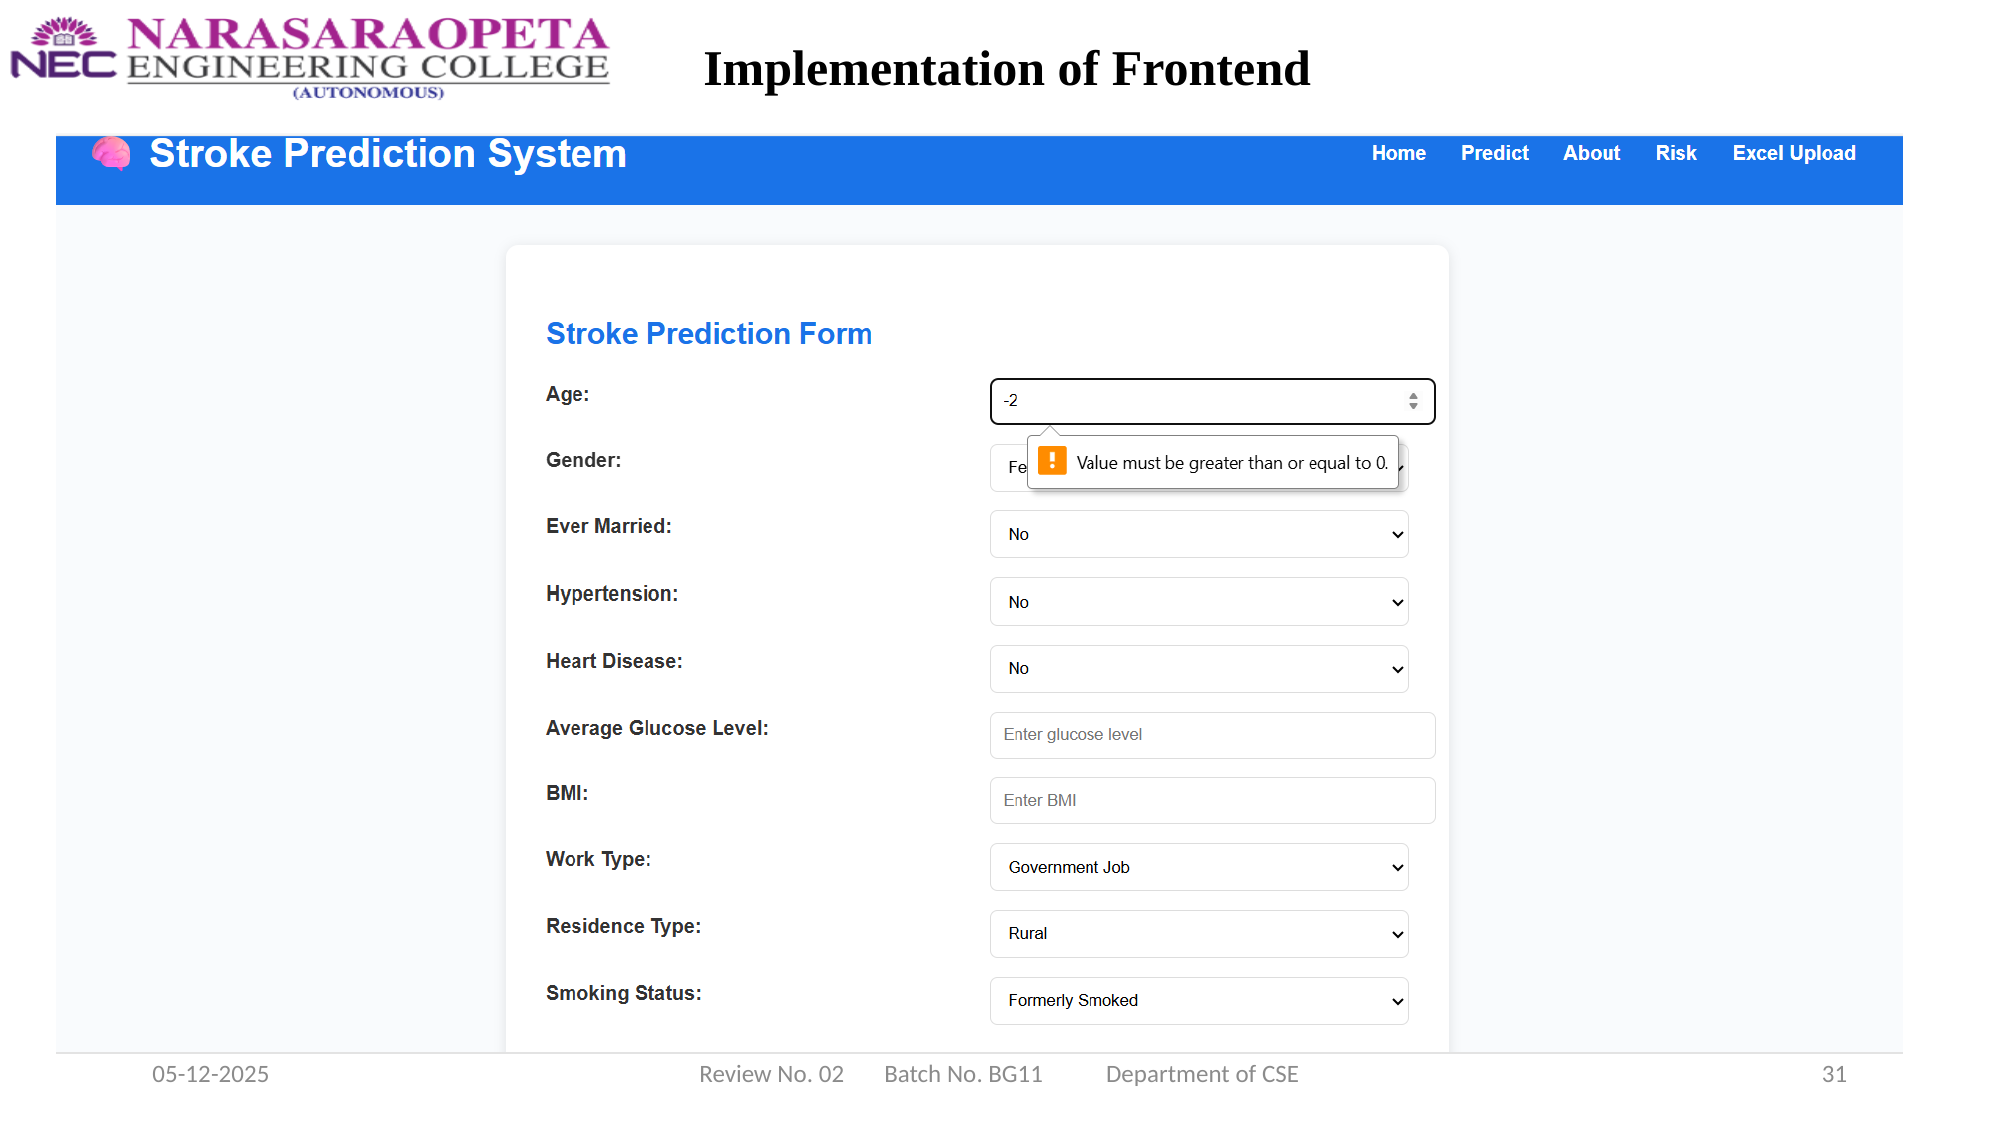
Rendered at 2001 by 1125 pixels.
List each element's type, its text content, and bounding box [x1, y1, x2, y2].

slide_number 31 [1412, 1054, 1863, 1103]
text_box Implementation of Frontend [688, 28, 1732, 104]
picture [0, 10, 618, 106]
footer Review No. 02 Batch No. BG11 Department of CSE [662, 1054, 1338, 1103]
picture [56, 133, 1903, 1054]
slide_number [137, 1054, 588, 1103]
